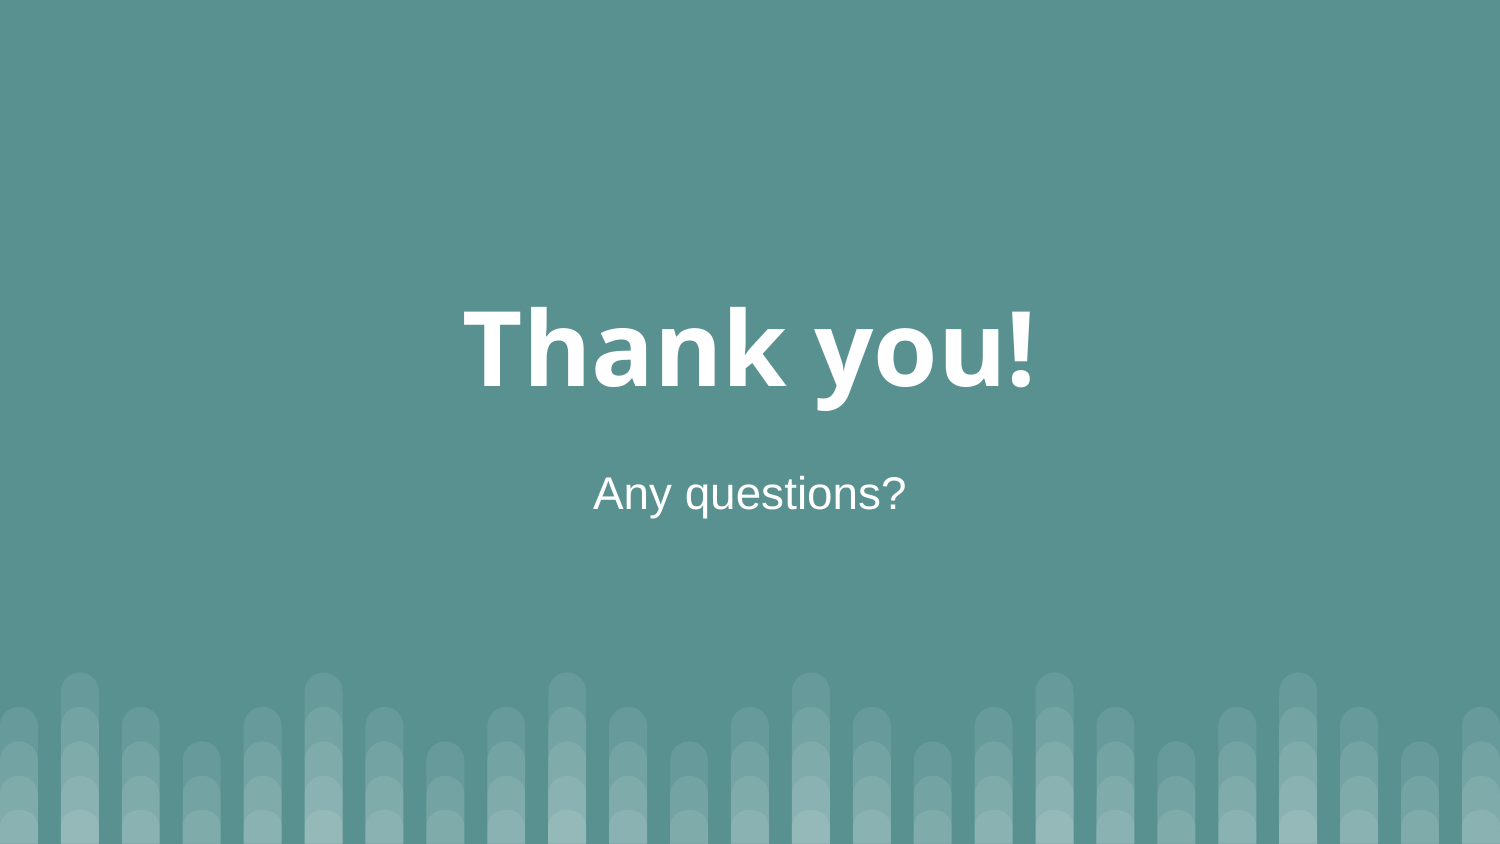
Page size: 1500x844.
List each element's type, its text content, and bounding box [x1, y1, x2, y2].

title Thank you! [227, 126, 1273, 433]
list Any questions? [227, 444, 1273, 628]
